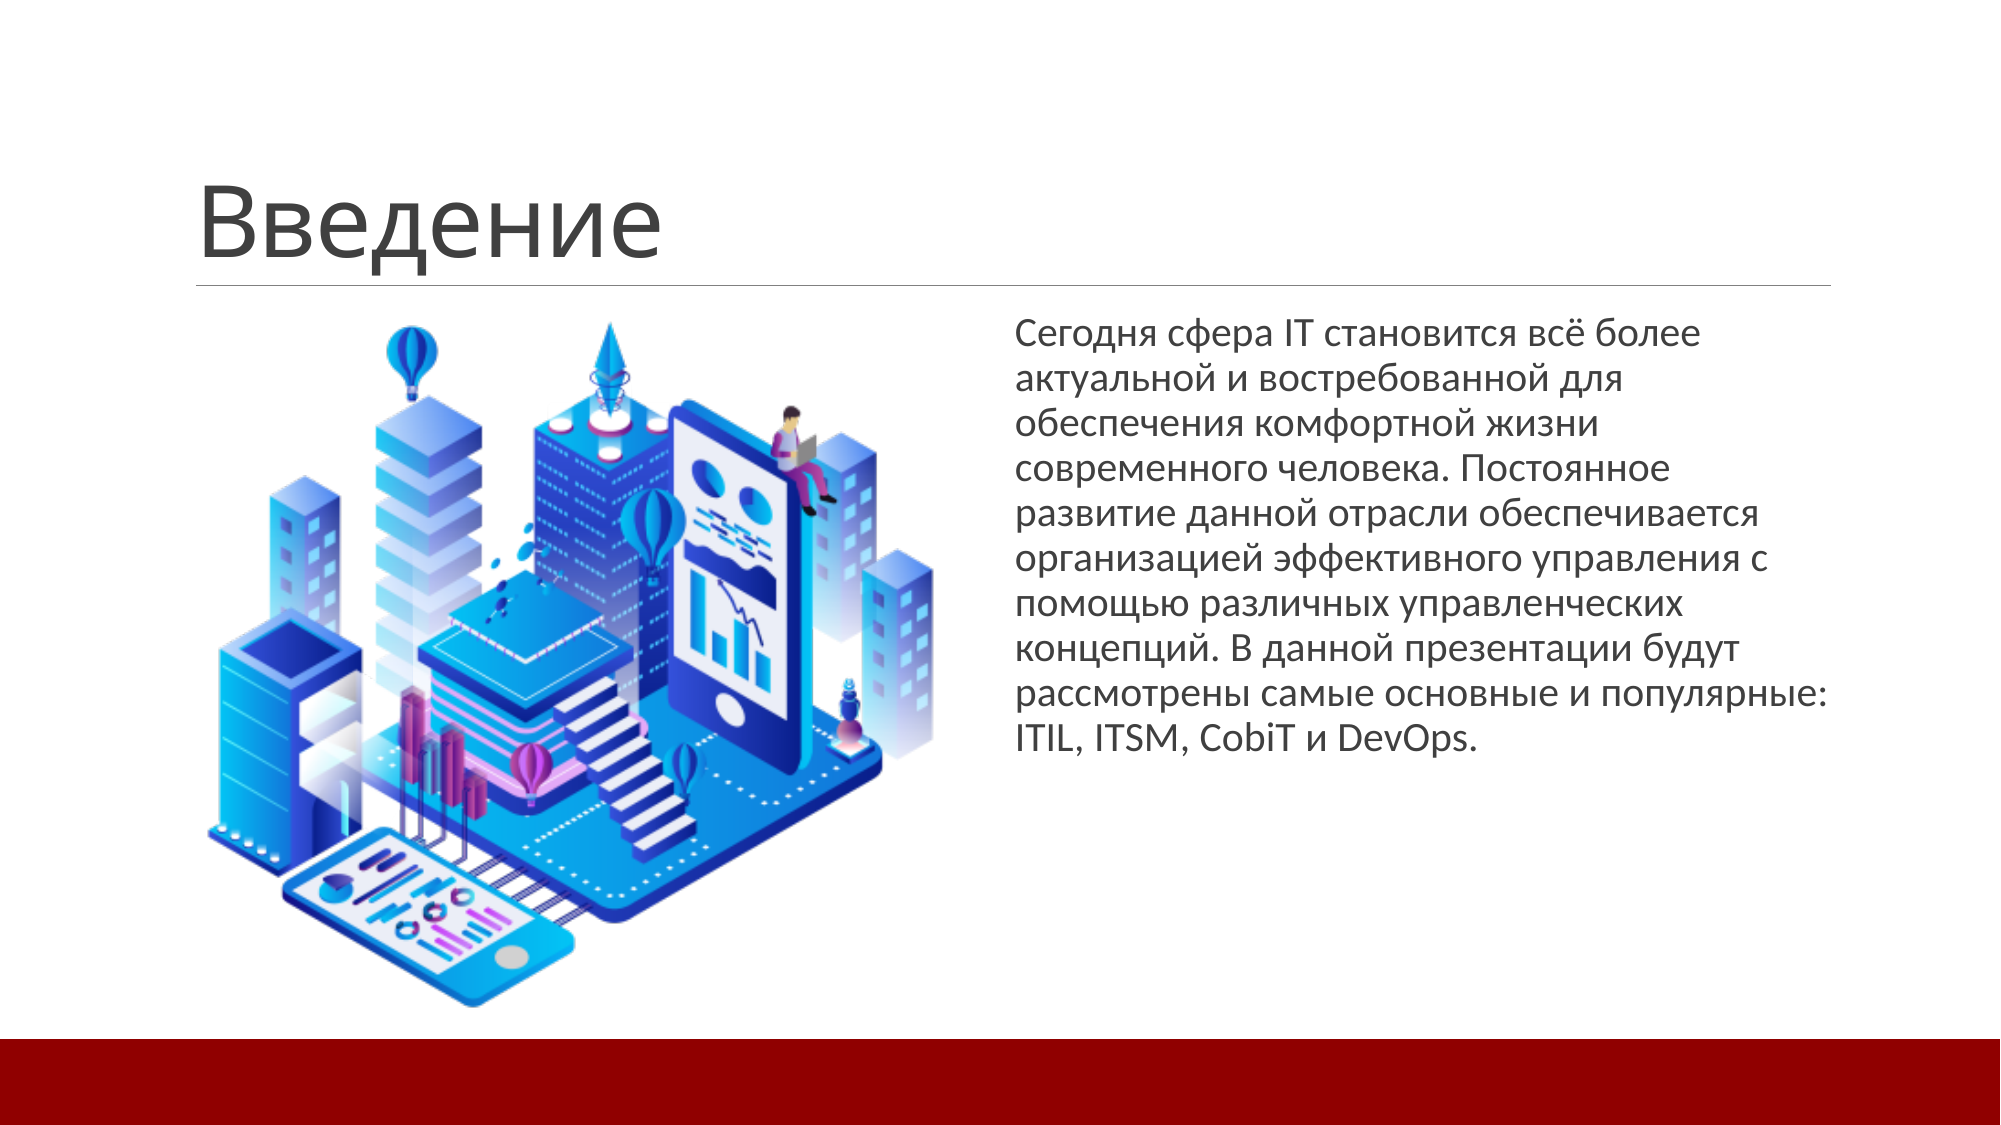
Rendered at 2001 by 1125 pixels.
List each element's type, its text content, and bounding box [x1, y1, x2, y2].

picture [190, 284, 952, 1046]
list Сегодня сфера IT становится всё более актуальной и востребованной для обеспечения комфортной жизни современного человека. Постоянное развитие данной отрасли обеспечивается организацией эффективного управления с помощью различных управленческих концепций. В данной презентации будут рассмотрены самые основные и популярные: ITIL, ITSM, CobiT и DevOps. [999, 302, 1830, 963]
title Введение [180, 47, 1830, 285]
